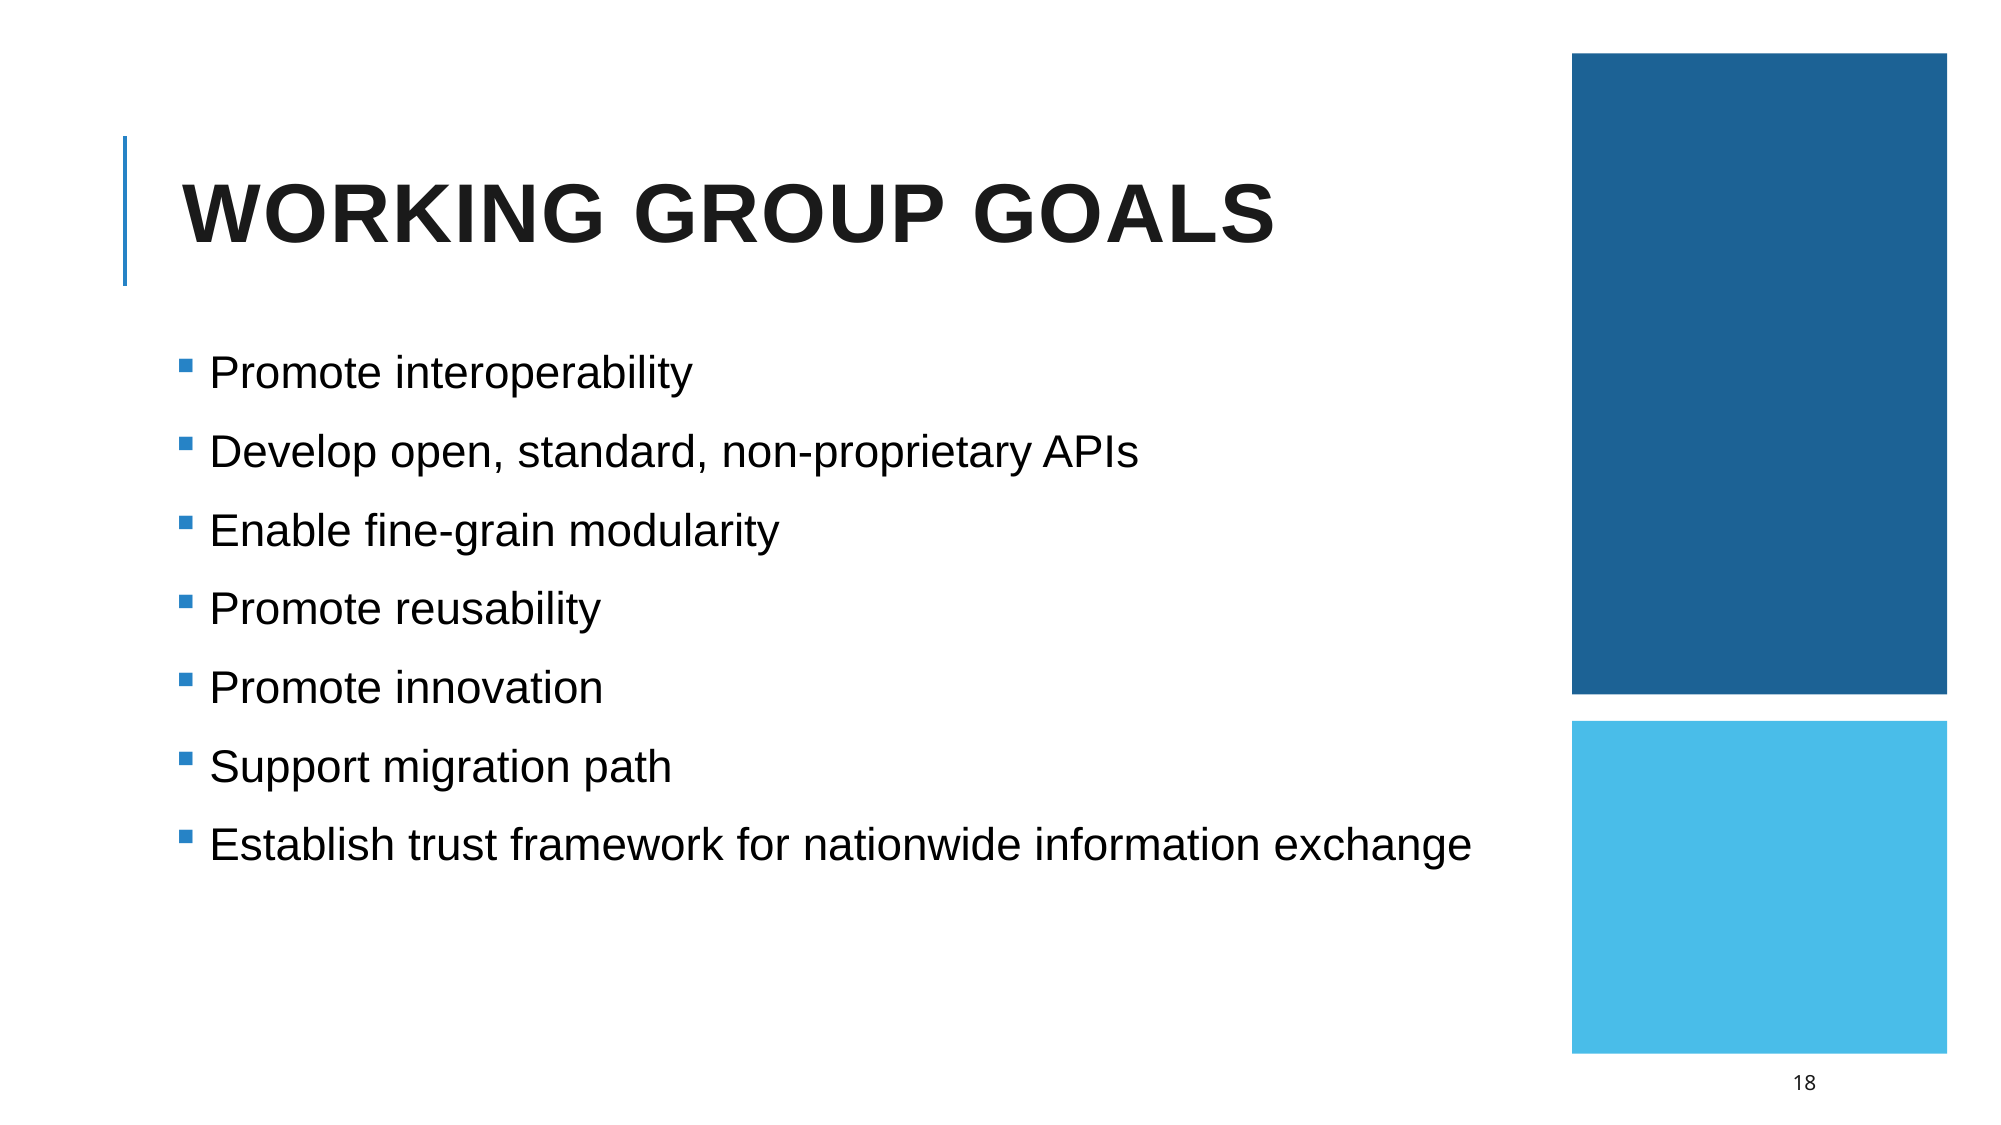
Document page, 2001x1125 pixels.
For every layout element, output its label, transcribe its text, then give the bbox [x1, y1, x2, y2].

title Working Group Goals [168, 96, 1484, 341]
text_box [1571, 720, 1948, 1055]
text_box [1571, 52, 1948, 696]
list Promote interoperability Develop open, standard, non-proprietary APIs Enable fine-grain modularity Promote reusability Promote innovation Support migration path Establish trust framework for nationwide information exchange [168, 341, 1507, 1035]
slide_number 18 [1777, 1061, 1938, 1107]
